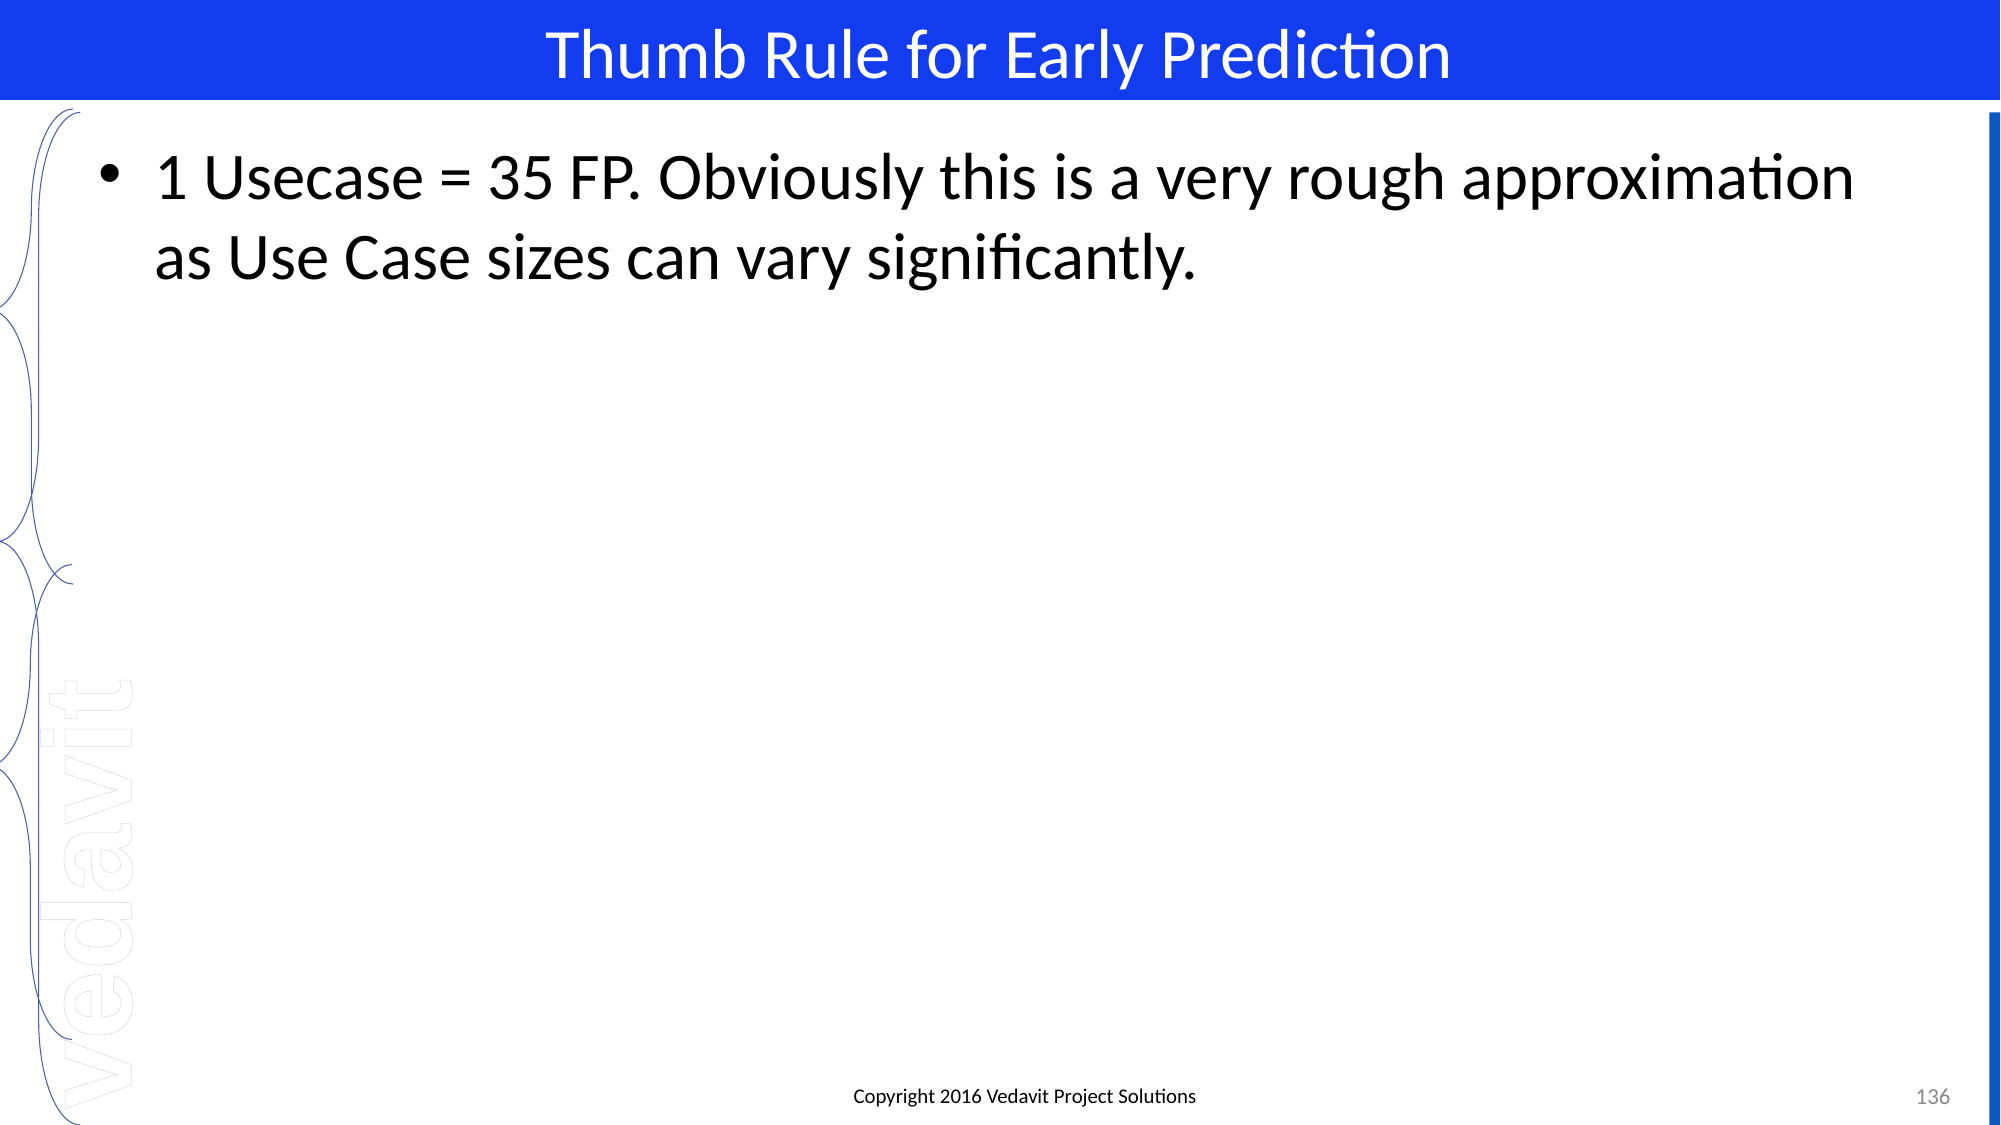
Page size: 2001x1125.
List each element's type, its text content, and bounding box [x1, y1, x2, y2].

list 1 Usecase = 35 FP. Obviously this is a very rough approximation as Use Case sizes can vary significantly. [83, 125, 1884, 975]
slide_number 136 [1866, 1065, 2000, 1125]
title Thumb Rule for Early Prediction [0, 0, 2000, 100]
